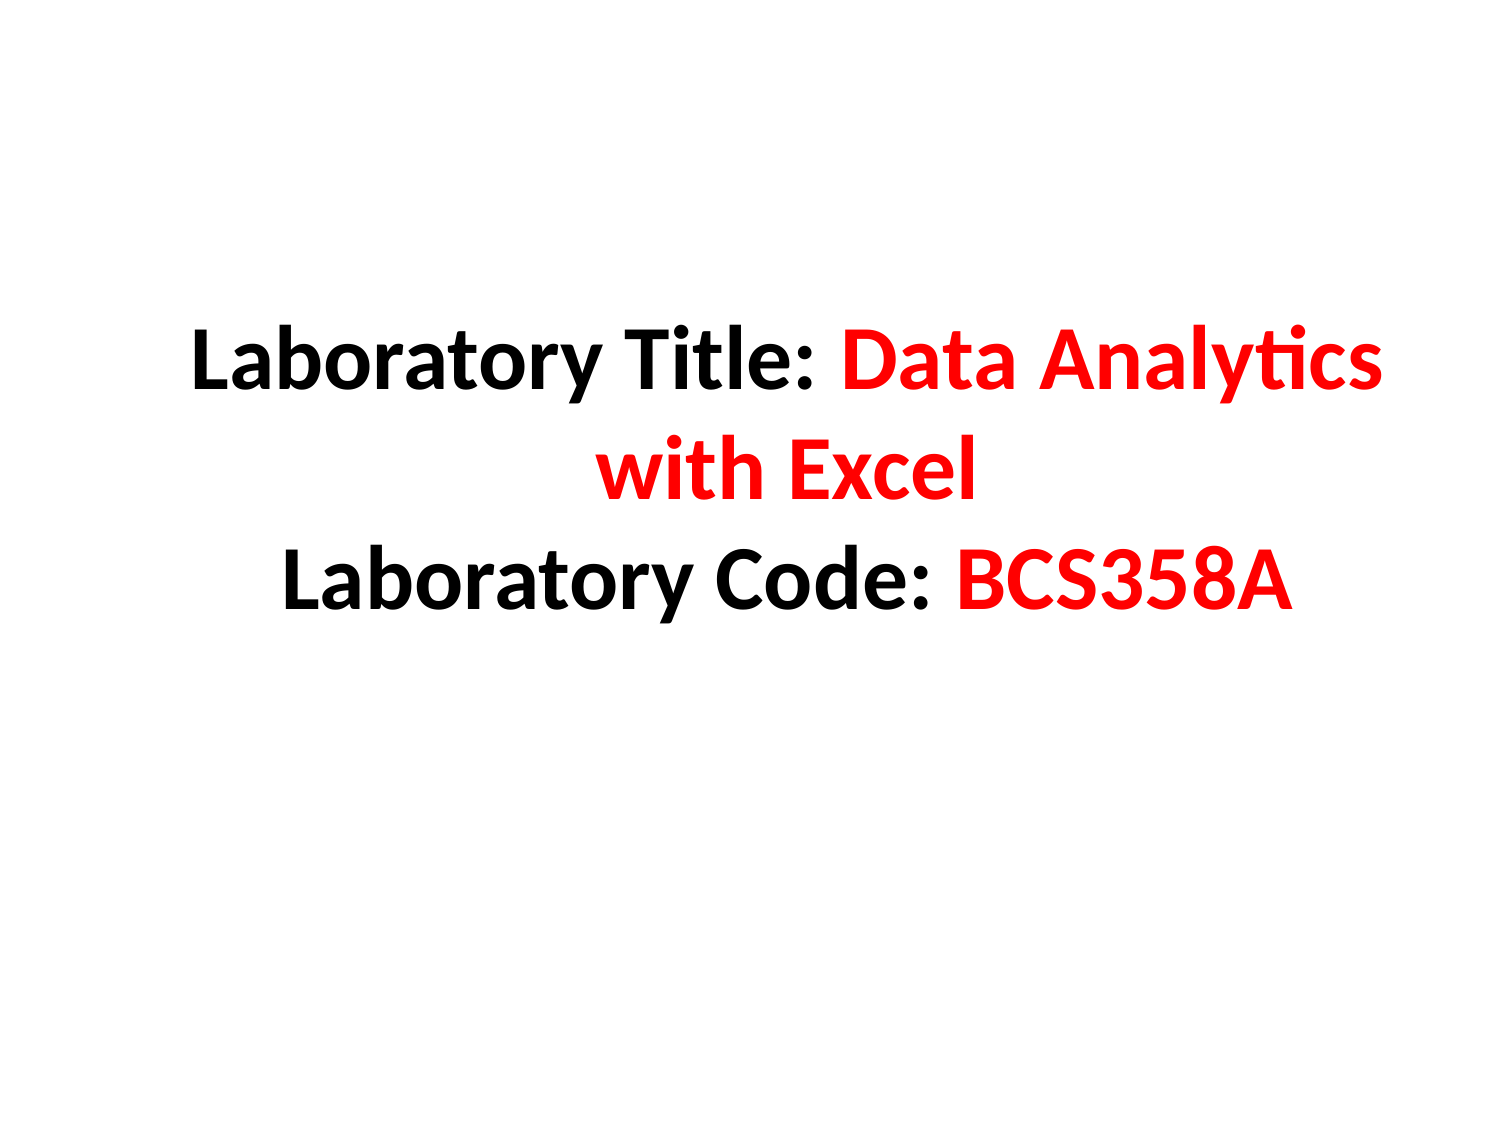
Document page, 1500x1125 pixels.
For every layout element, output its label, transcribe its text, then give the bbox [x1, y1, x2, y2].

title Laboratory Title: Data Analytics with Excel Laboratory Code: BCS358A [112, 287, 1463, 638]
